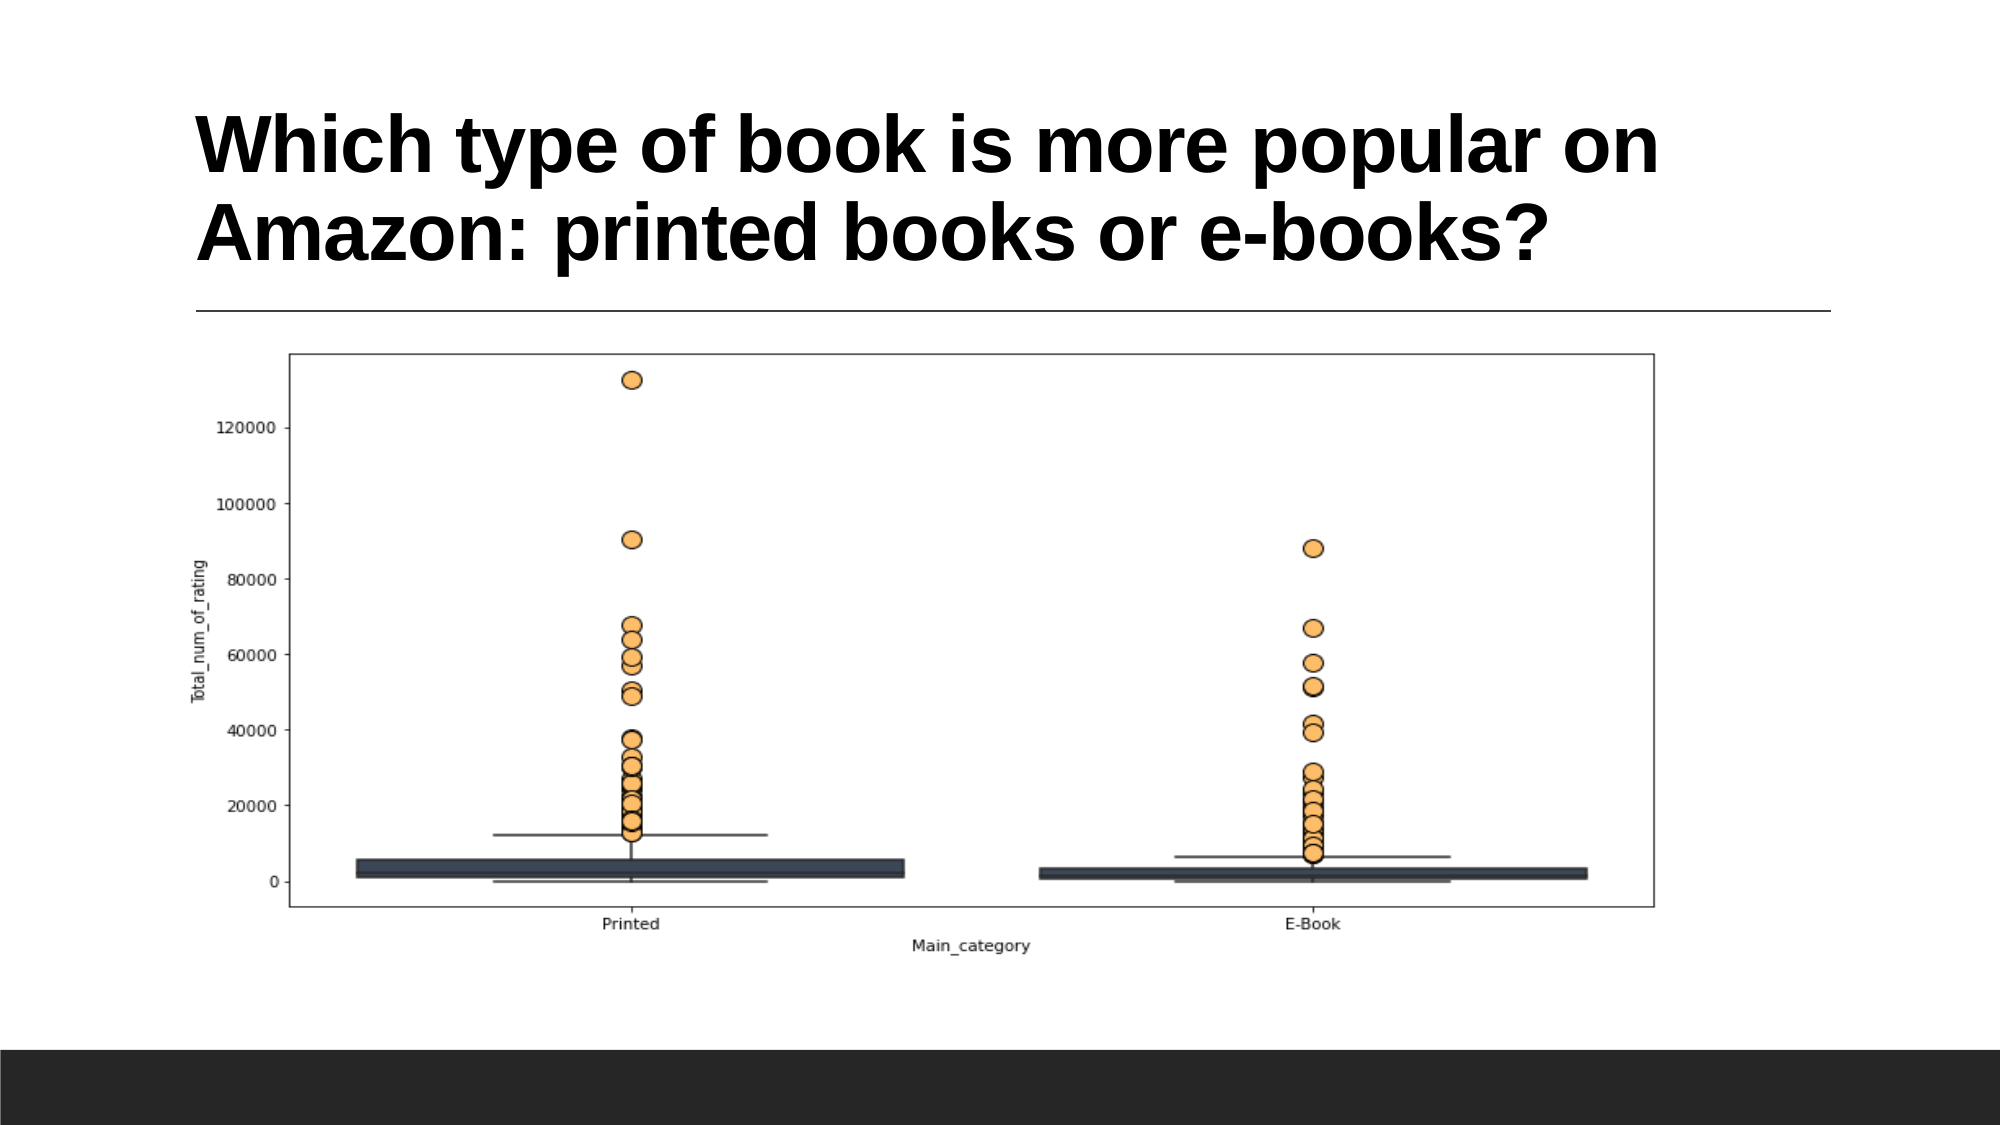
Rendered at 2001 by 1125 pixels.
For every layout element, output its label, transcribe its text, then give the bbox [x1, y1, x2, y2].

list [179, 345, 1666, 964]
title Which type of book is more popular on Amazon: printed books or e-books? [180, 47, 1830, 285]
